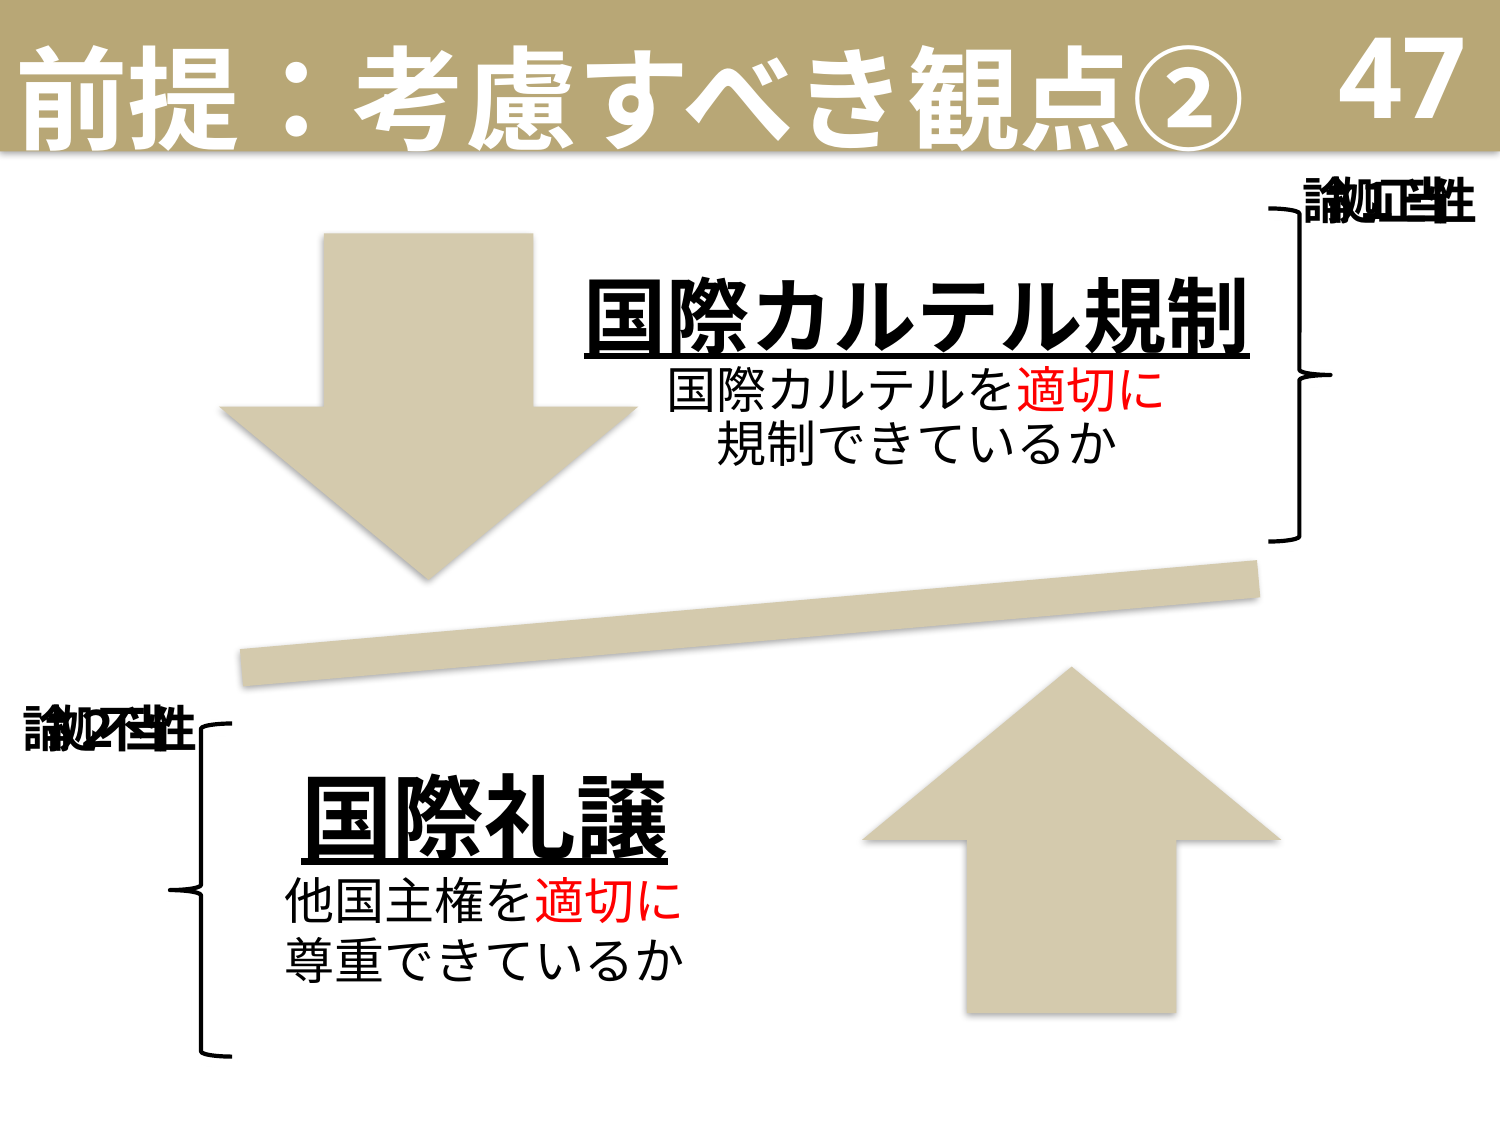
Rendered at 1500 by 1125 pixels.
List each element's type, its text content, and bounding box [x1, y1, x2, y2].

slide_number 47 [1132, 52, 1483, 113]
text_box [1268, 162, 1450, 557]
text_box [50, 689, 233, 1085]
title 前提：考慮すべき観点② [0, 2, 1500, 190]
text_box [50, 189, 1450, 1057]
